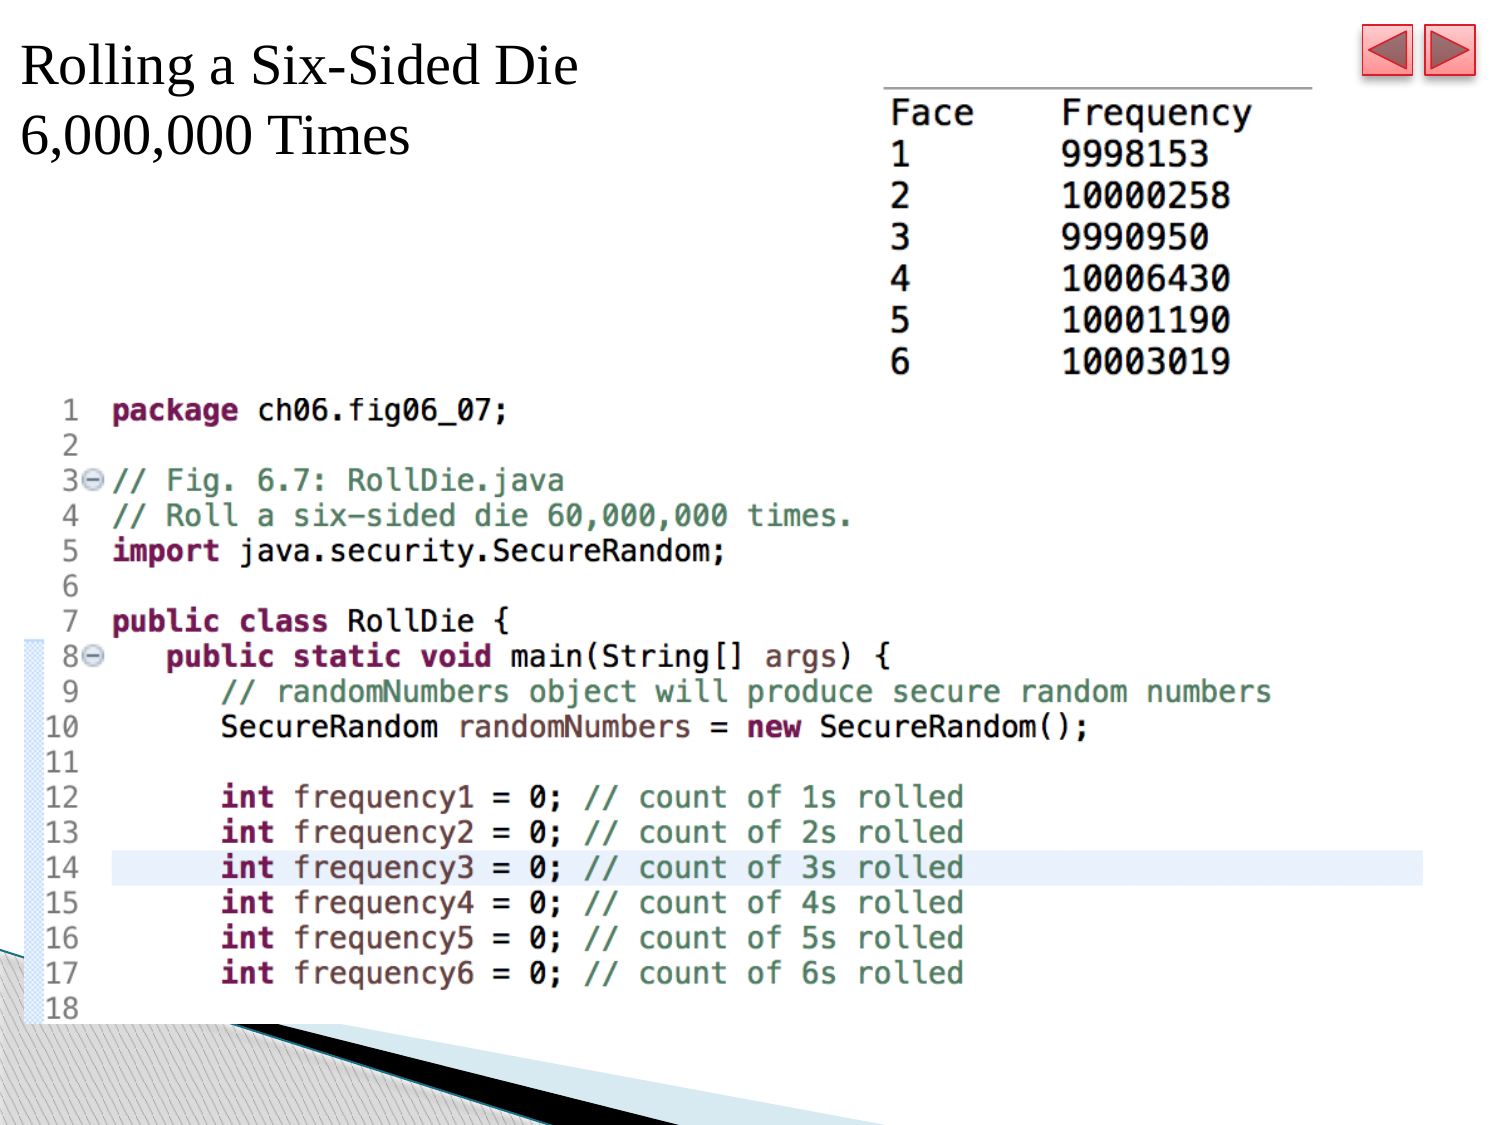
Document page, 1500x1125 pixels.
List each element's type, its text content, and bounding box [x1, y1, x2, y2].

text_box Rolling a Six-Sided Die 6,000,000 Times [5, 18, 600, 174]
picture [24, 87, 1424, 1024]
